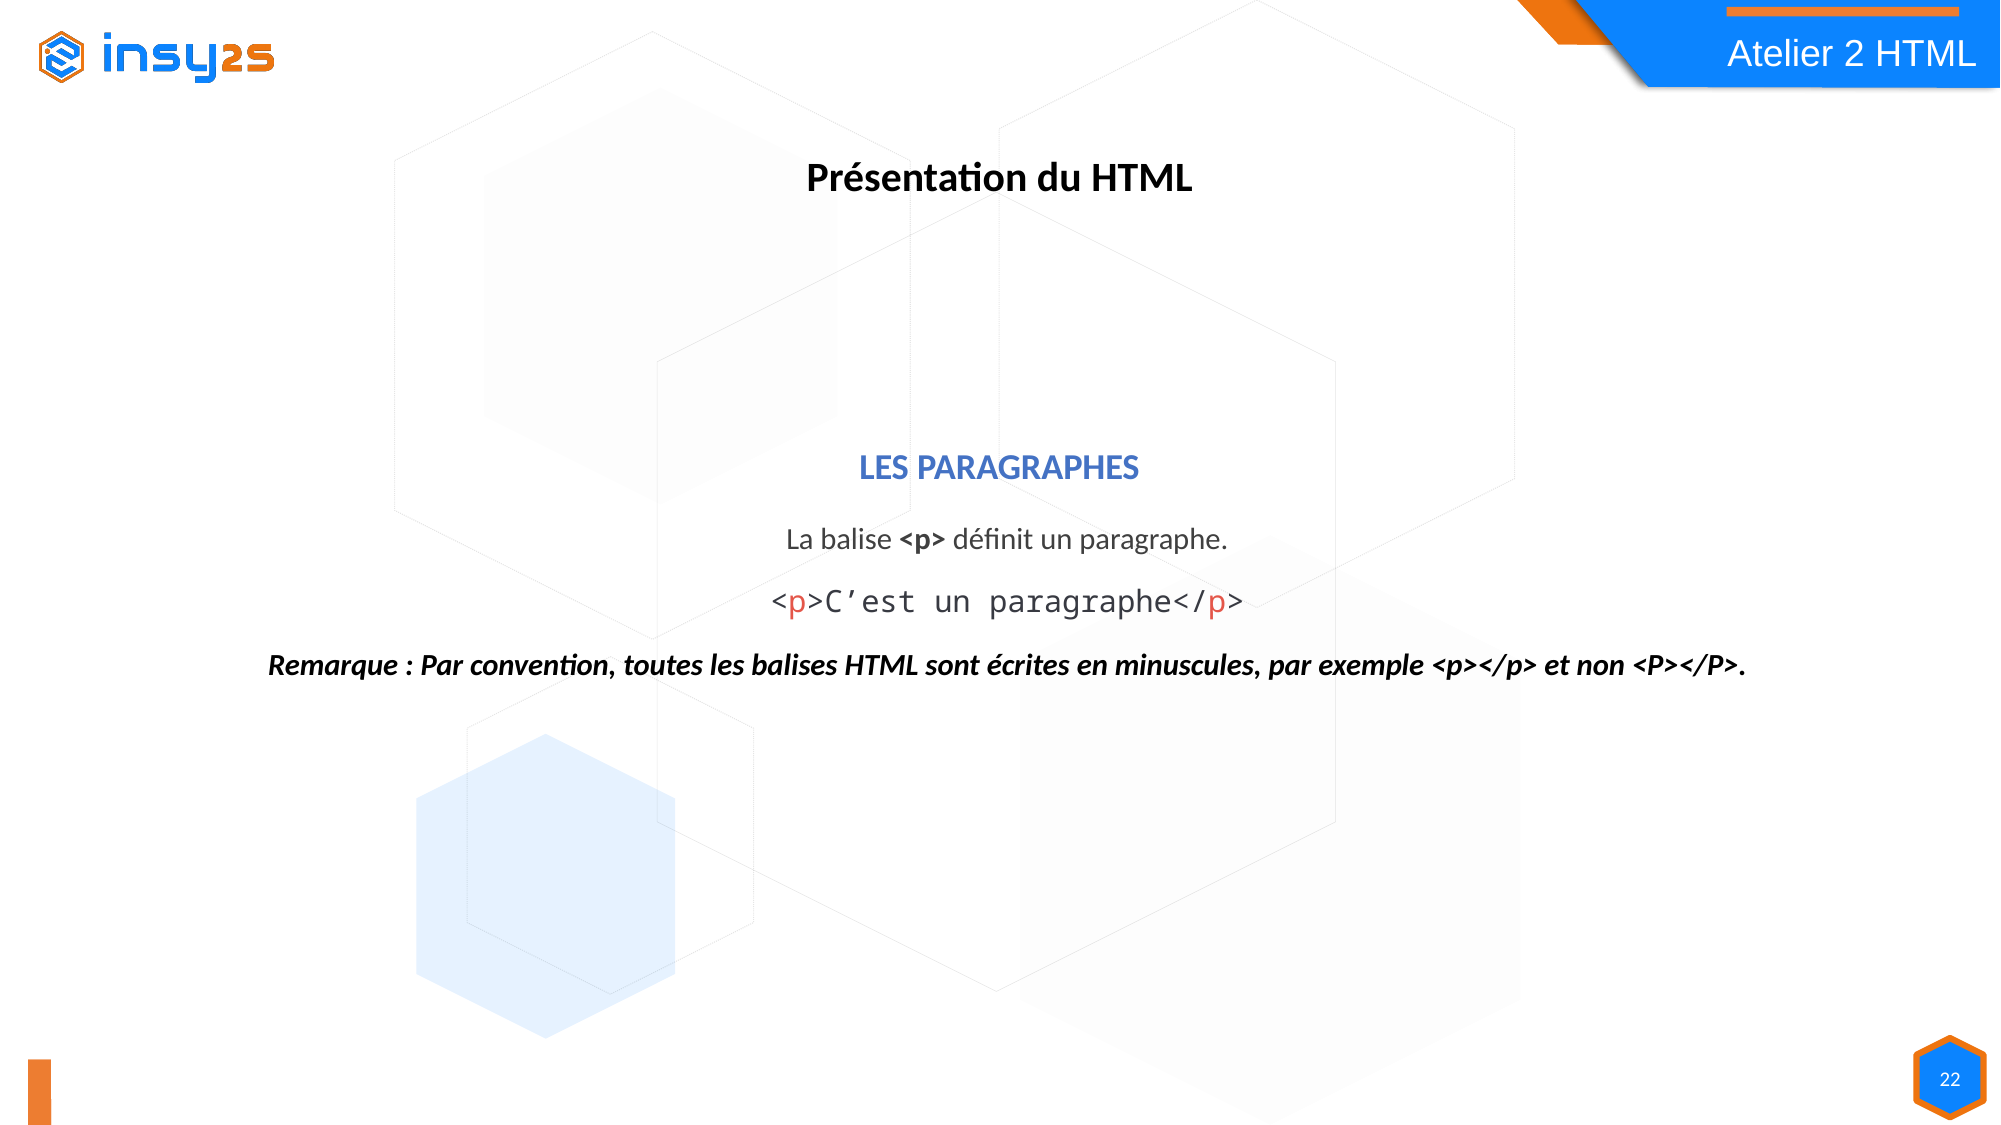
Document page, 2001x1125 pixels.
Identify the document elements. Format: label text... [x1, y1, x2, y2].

picture [39, 31, 274, 84]
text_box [1514, 0, 2000, 88]
slide_number 22 [1916, 1053, 1984, 1104]
text_box Présentation du HTML [499, 137, 1500, 207]
text_box LES PARAGRAPHES La balise <p> définit un paragraphe. <p>C’est un paragraphe</p> Remarque : Par convention, toutes les balises HTML sont écrites en minuscules, par exemple <p></p> et non <P></P>. [174, 431, 1825, 694]
